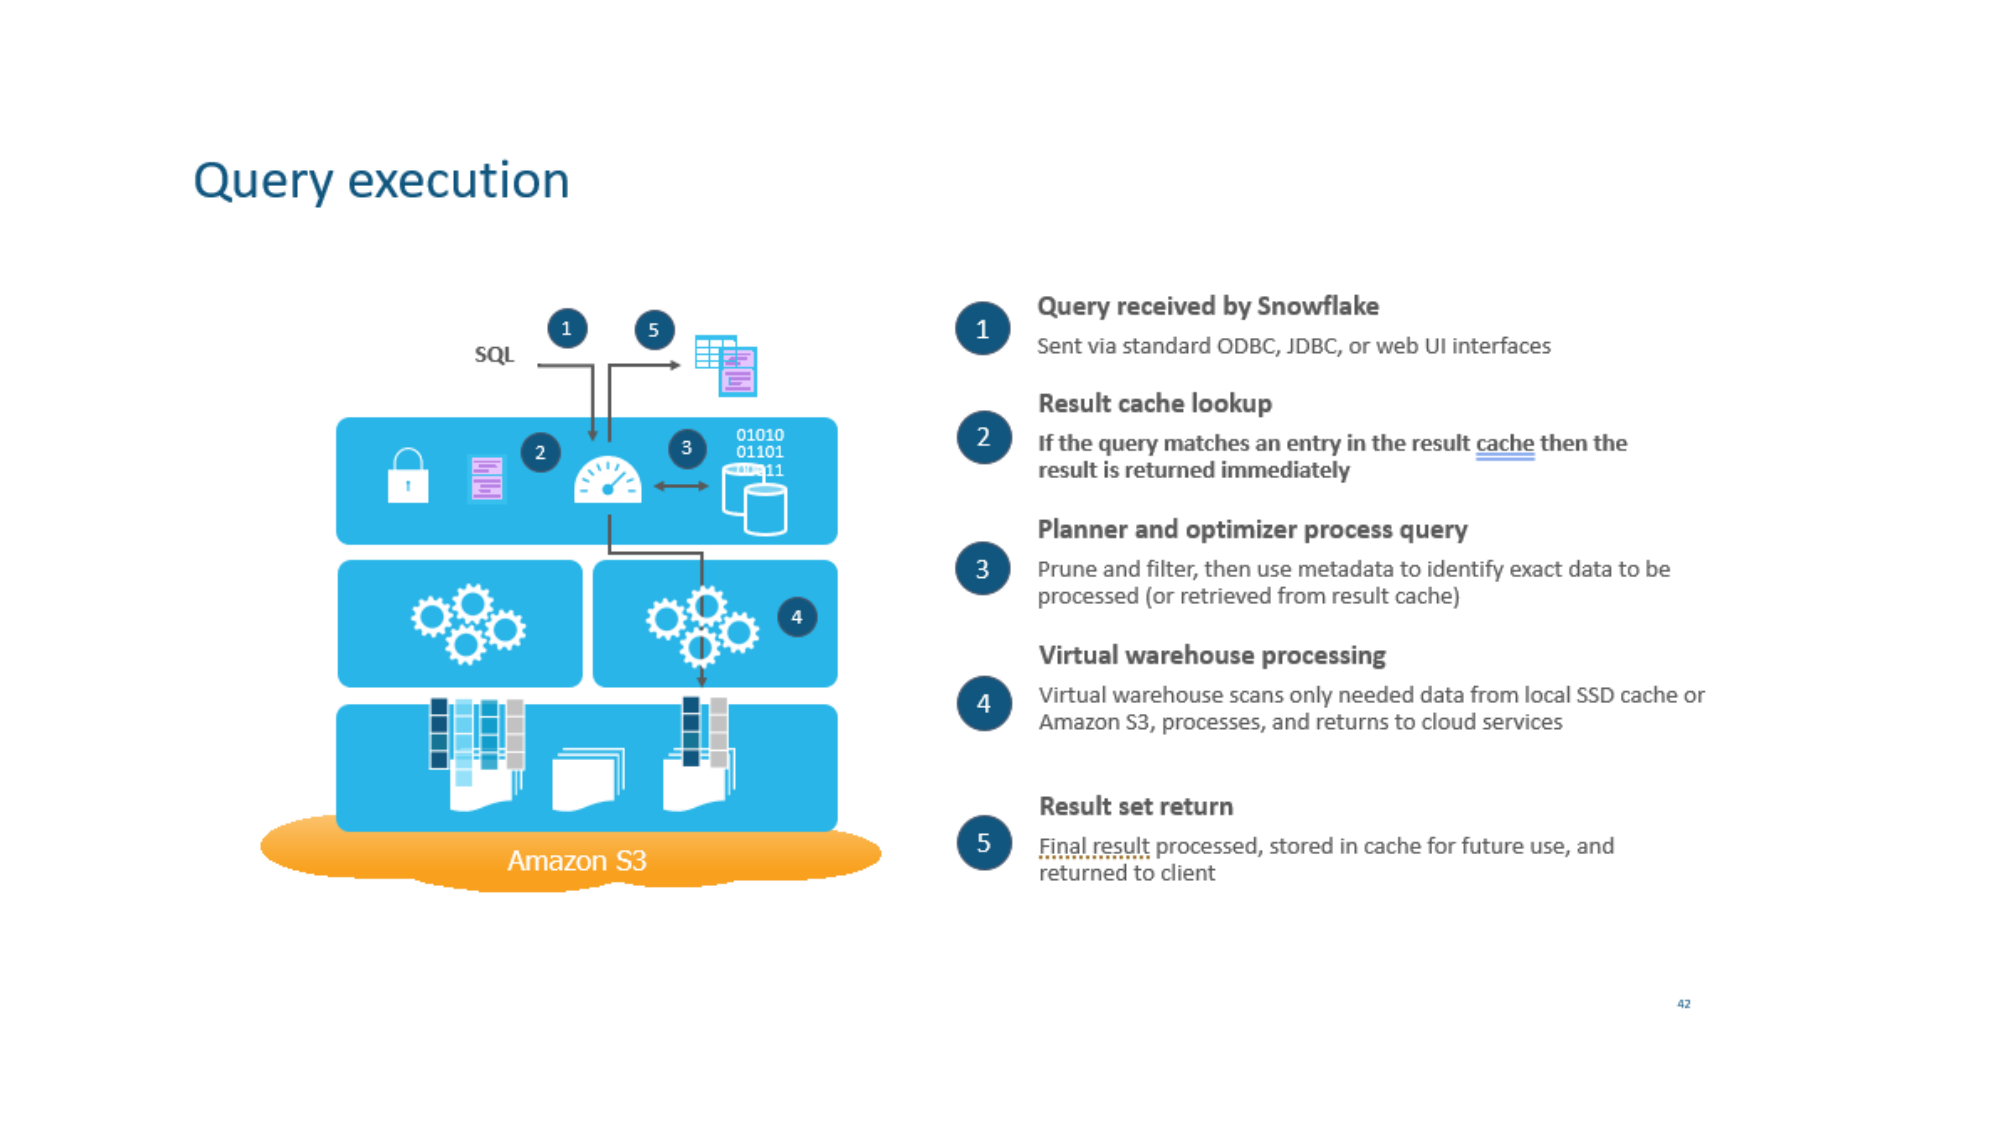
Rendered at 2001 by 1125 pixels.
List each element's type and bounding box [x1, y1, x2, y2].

picture [167, 144, 1729, 1042]
